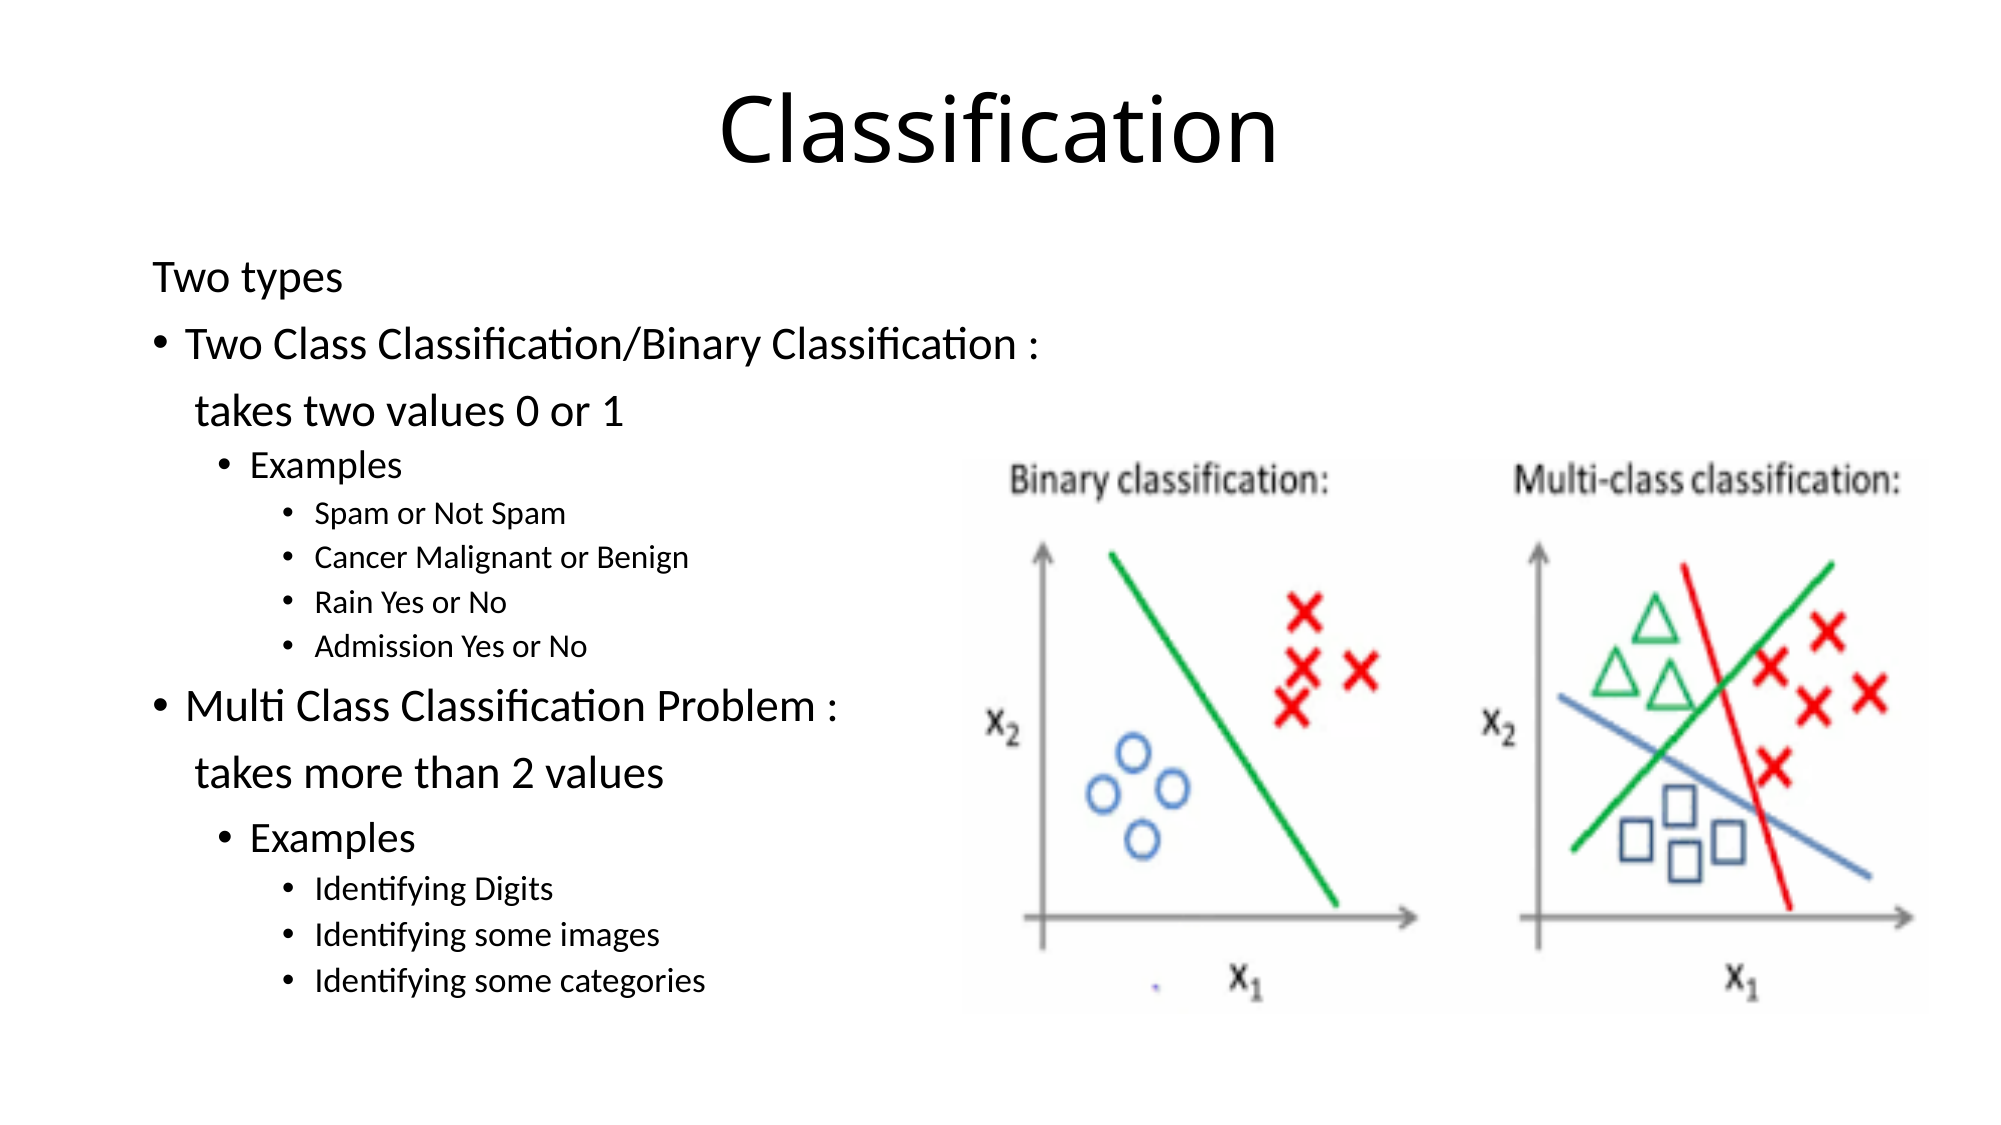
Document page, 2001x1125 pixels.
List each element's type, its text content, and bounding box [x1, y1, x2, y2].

title Classification [137, 59, 1863, 206]
list Two types Two Class Classification/Binary Classification : takes two values 0 or 1 Examples Spam or Not Spam Cancer Malignant or Benign Rain Yes or No Admission Yes or No Multi Class Classification Problem : takes more than 2 values Examples Identifying Digits Identifying some images Identifying some categories [137, 244, 1863, 1014]
picture [962, 459, 1929, 1014]
